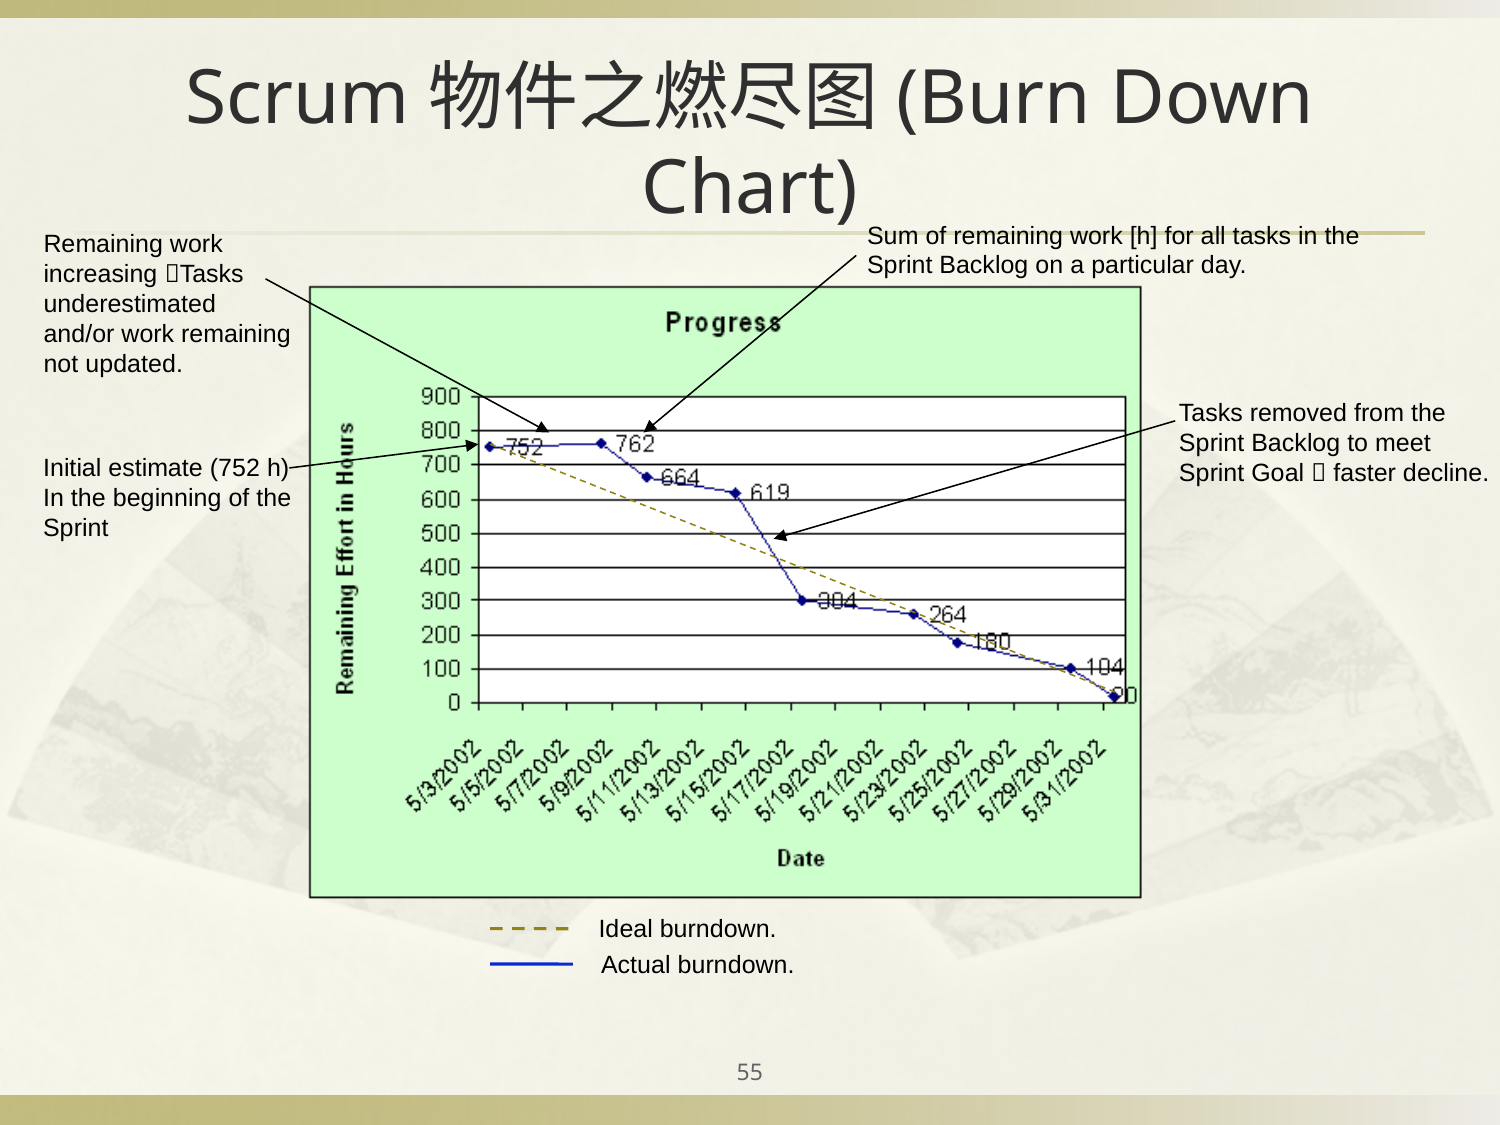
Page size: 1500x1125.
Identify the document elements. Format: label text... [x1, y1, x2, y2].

text_box Remaining work increasing Tasks underestimated and/or work remaining not updated. [28, 220, 307, 386]
text_box Actual burndown. [586, 940, 810, 986]
title Scrum物件之燃尽图(Burn Down Chart) [75, 45, 1425, 233]
text_box Ideal burndown. [583, 916, 793, 951]
text_box Tasks removed from the Sprint Backlog to meet Sprint Goal  faster decline. [1164, 388, 1500, 494]
text_box Sum of remaining work [h] for all tasks in the Sprint Backlog on a particular day. [852, 211, 1383, 287]
text_box Initial estimate (752 h) In the beginning of the Sprint [28, 444, 296, 550]
picture [300, 278, 1152, 908]
slide_number 55 [675, 1050, 825, 1097]
